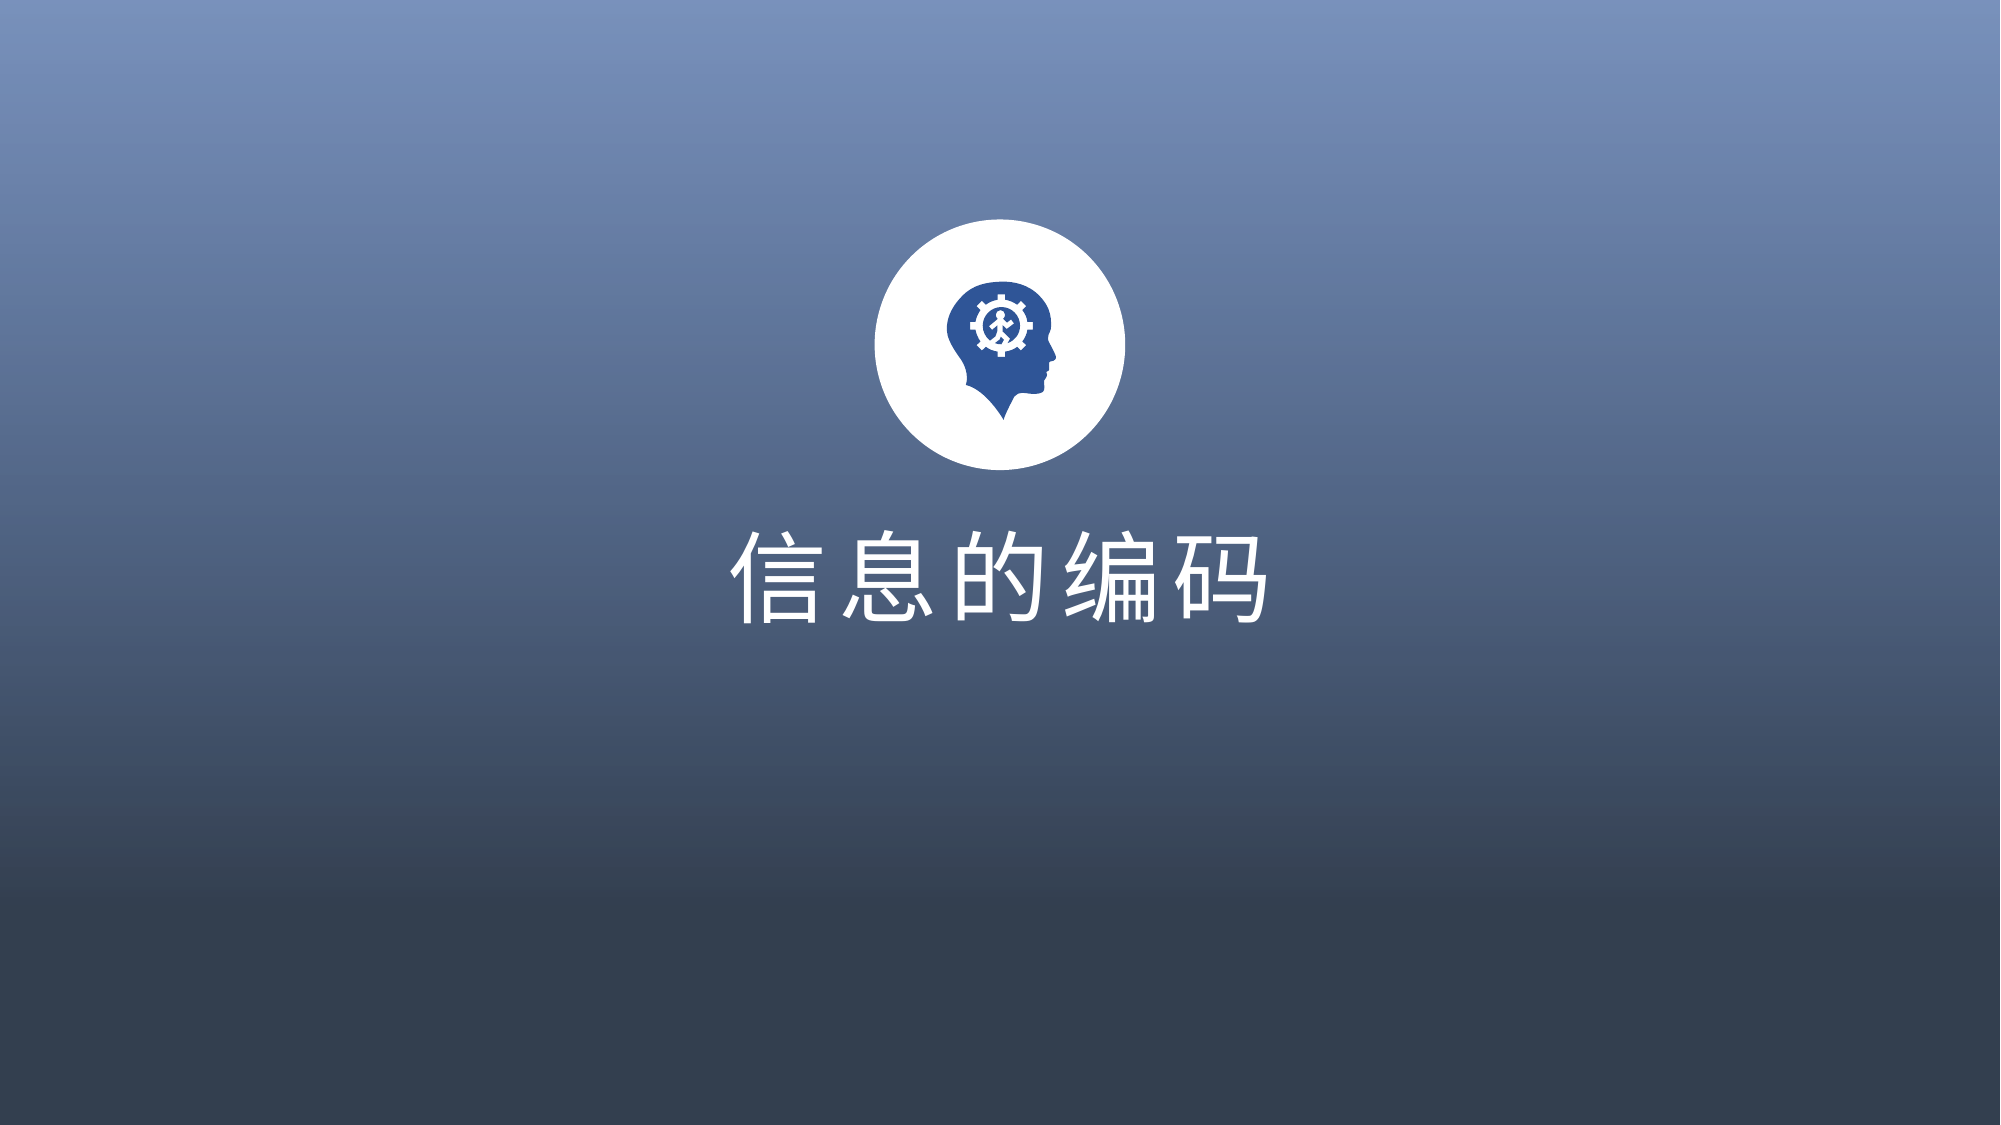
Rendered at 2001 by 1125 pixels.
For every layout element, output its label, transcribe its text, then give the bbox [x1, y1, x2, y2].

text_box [874, 219, 1126, 471]
text_box [0, 0, 2000, 1125]
text_box 信息的编码 [460, 507, 1540, 643]
